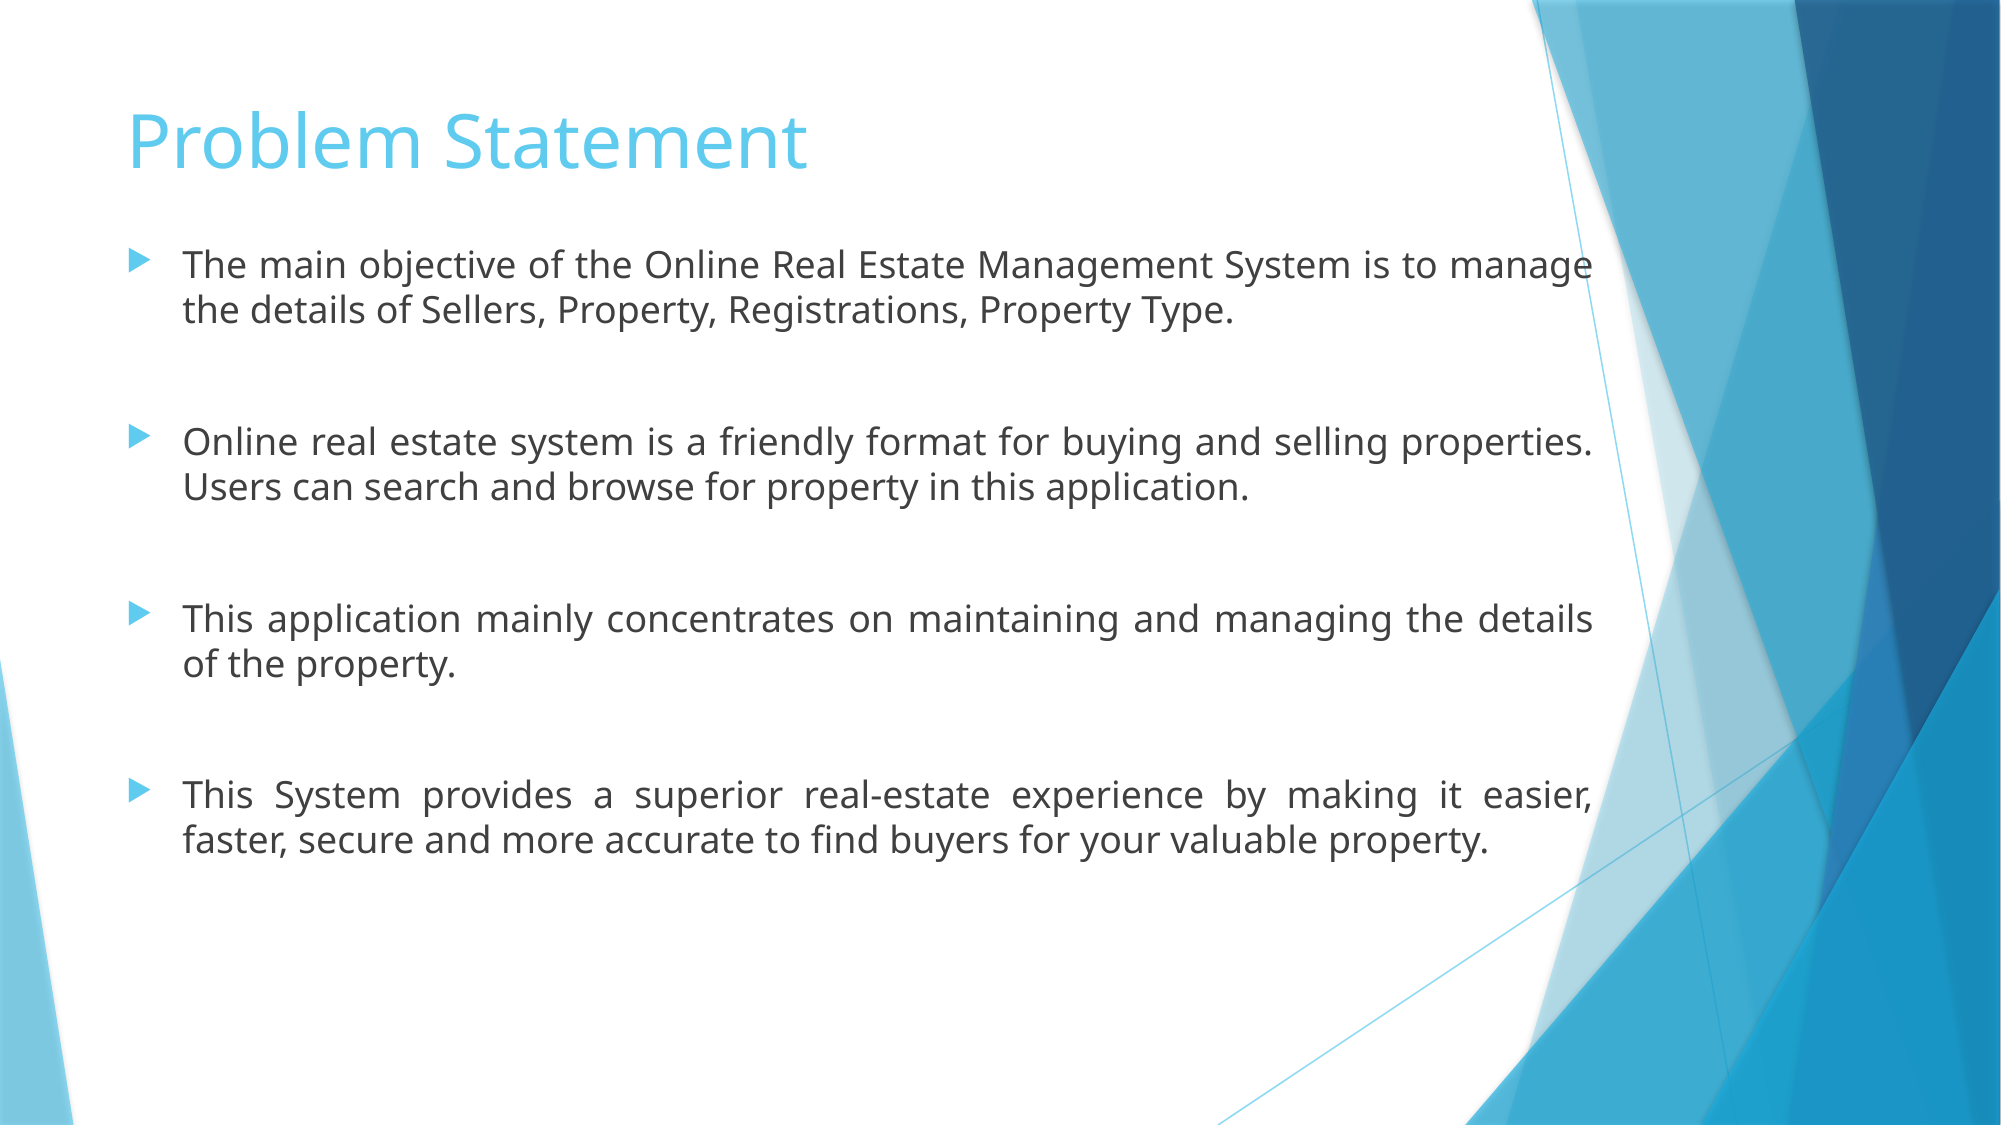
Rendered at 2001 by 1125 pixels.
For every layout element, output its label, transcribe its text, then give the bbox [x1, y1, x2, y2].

title Problem Statement [111, 86, 1522, 196]
list The main objective of the Online Real Estate Management System is to manage the details of Sellers, Property, Registrations, Property Type. Online real estate system is a friendly format for buying and selling properties. Users can search and browse for property in this application. This application mainly concentrates on maintaining and managing the details of the property. This System provides a superior real-estate experience by making it easier, faster, secure and more accurate to find buyers for your valuable property. [111, 233, 1611, 1004]
